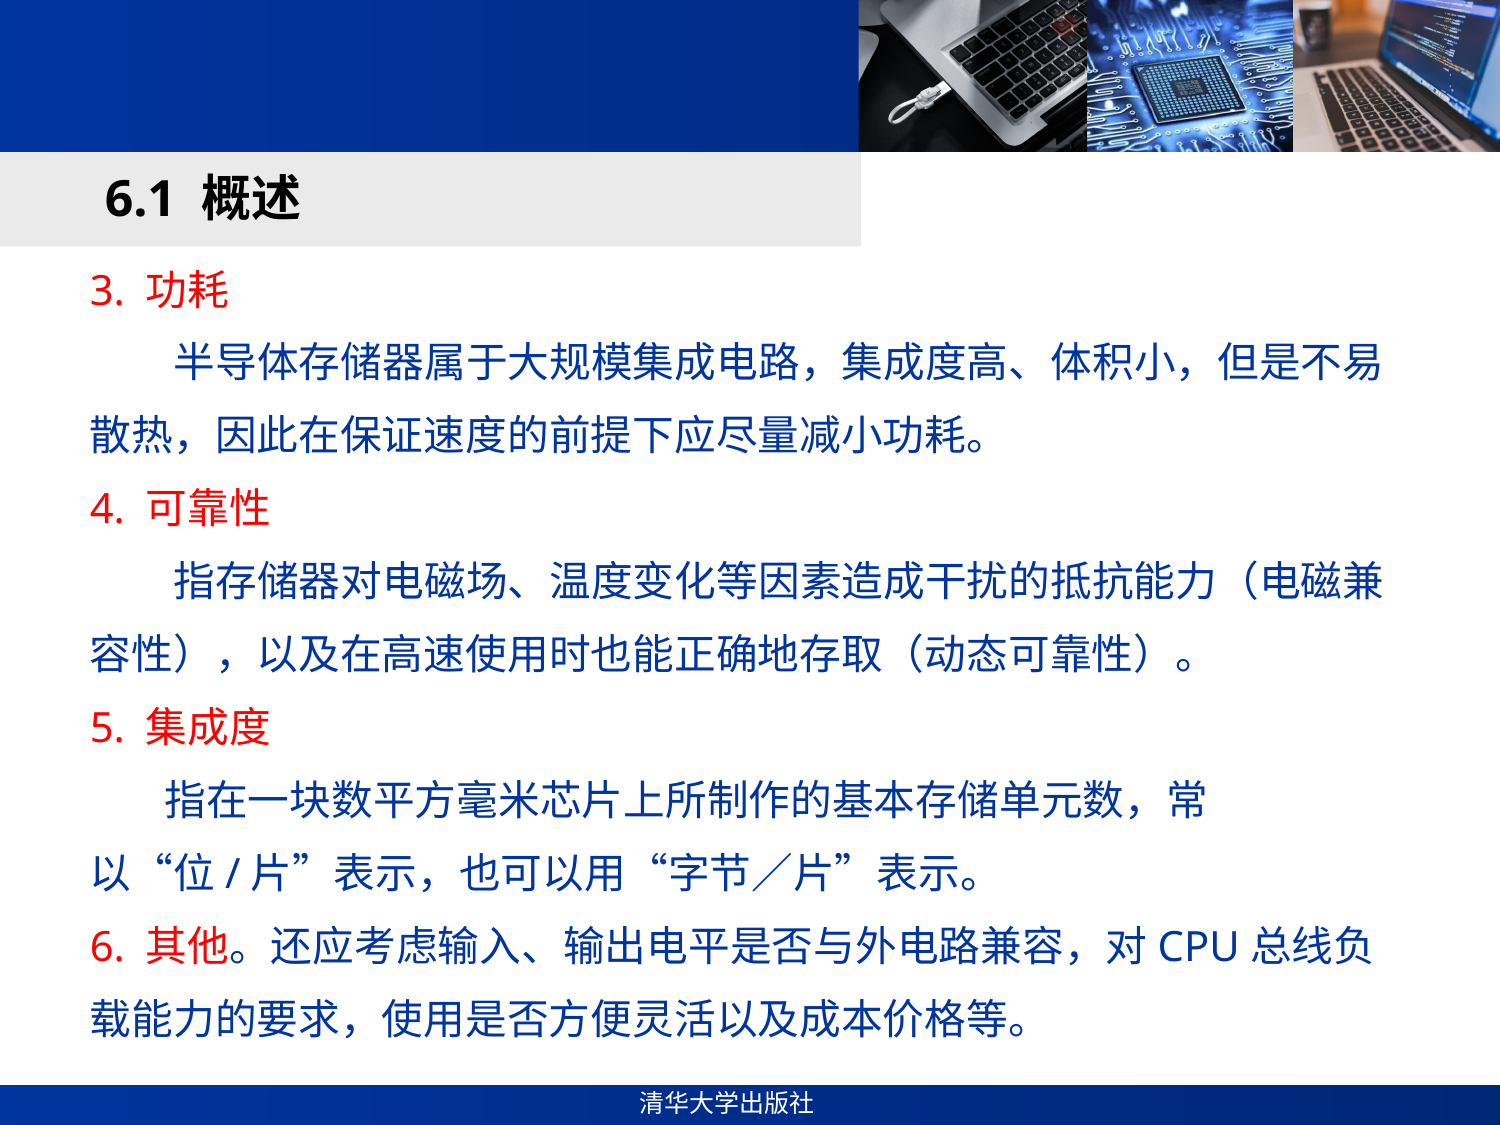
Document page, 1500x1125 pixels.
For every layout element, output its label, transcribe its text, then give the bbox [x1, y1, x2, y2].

text_box 6.1 概述 [90, 158, 543, 254]
list 3. 功耗 半导体存储器属于大规模集成电路，集成度高、体积小，但是不易散热，因此在保证速度的前提下应尽量减小功耗。 4. 可靠性 指存储器对电磁场、温度变化等因素造成干扰的抵抗能力（电磁兼容性），以及在高速使用时也能正确地存取（动态可靠性）。 5. 集成度 指在一块数平方毫米芯片上所制作的基本存储单元数，常以“位/片”表示，也可以用“字节／片”表示。 6. 其他。还应考虑输入、输出电平是否与外电路兼容，对CPU总线负载能力的要求，使用是否方便灵活以及成本价格等。 [75, 232, 1425, 1073]
picture [858, 0, 1500, 152]
